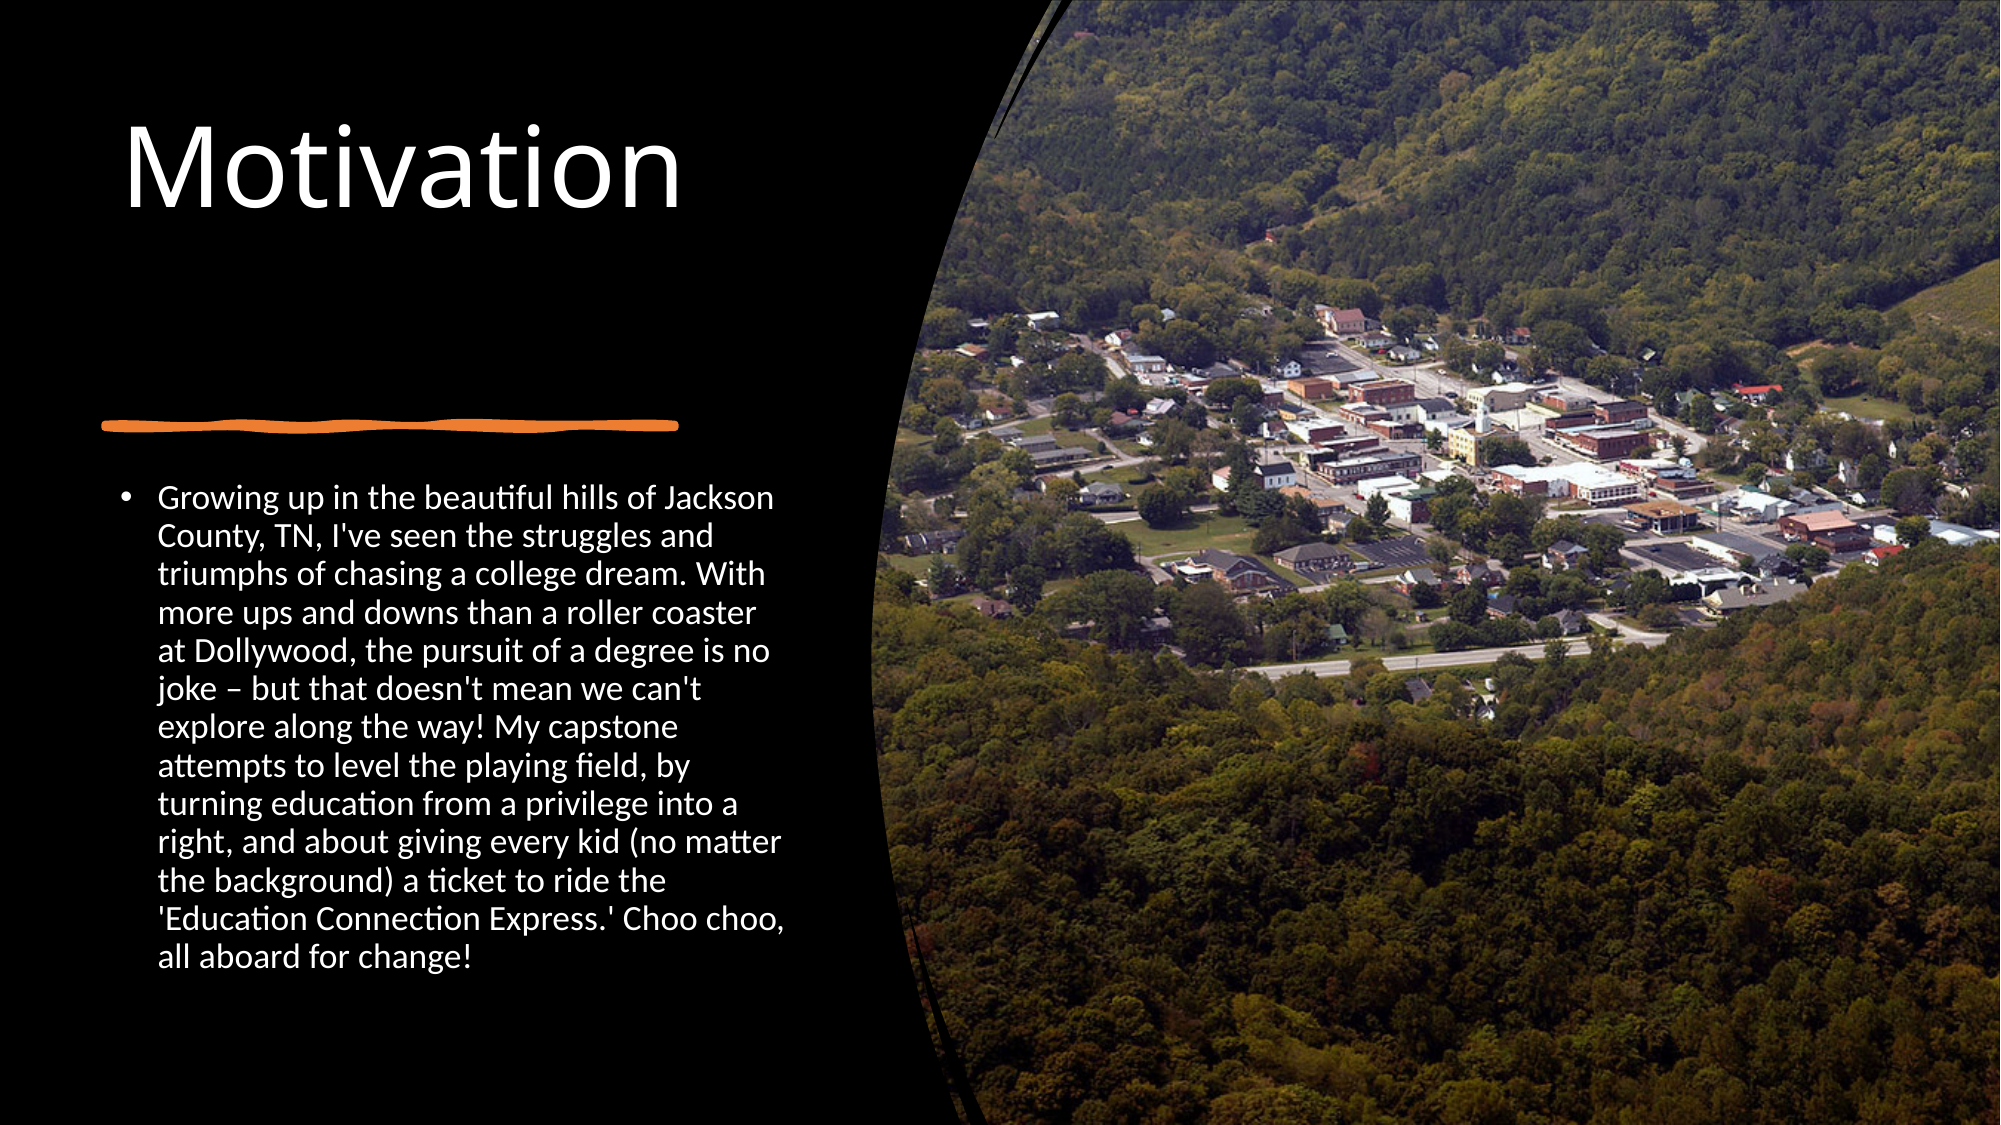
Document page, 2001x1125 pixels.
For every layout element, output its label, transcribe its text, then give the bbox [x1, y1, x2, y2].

picture [871, 0, 2000, 1125]
title Motivation [105, 53, 822, 375]
list Growing up in the beautiful hills of Jackson County, TN, I've seen the struggles and triumphs of chasing a college dream. With more ups and downs than a roller coaster at Dollywood, the pursuit of a degree is no joke – but that doesn't mean we can't explore along the way! My capstone attempts to level the playing field, by turning education from a privilege into a right, and about giving every kid (no matter the background) a ticket to ride the 'Education Connection Express.' Choo choo, all aboard for change! [105, 471, 802, 1016]
text_box [0, 0, 871, 1125]
text_box [103, 421, 676, 431]
